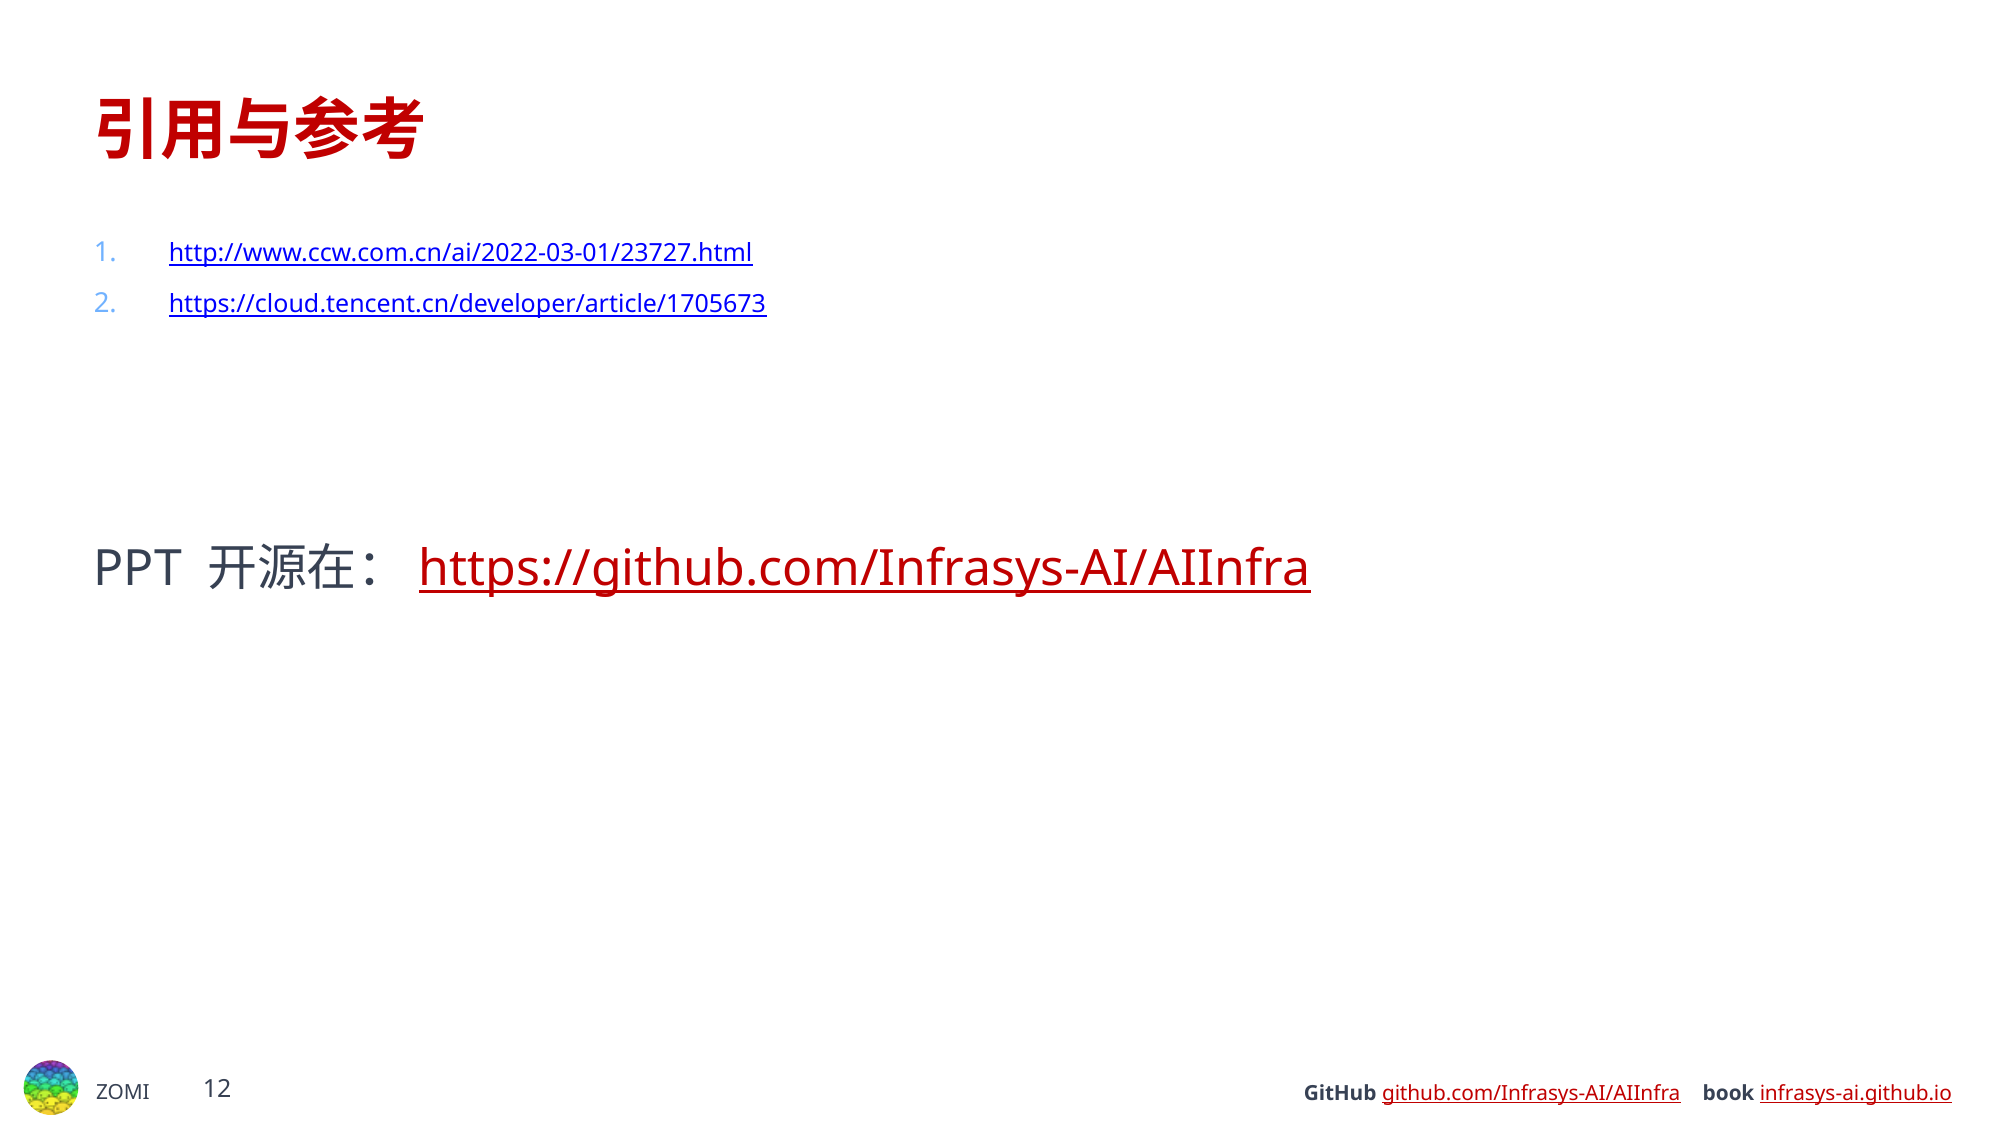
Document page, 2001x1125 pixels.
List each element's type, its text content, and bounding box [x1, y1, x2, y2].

title 引用与参考 [79, 78, 1910, 175]
picture [23, 1060, 79, 1115]
list http://www.ccw.com.cn/ai/2022-03-01/23727.html https://cloud.tencent.cn/developer/article/1705673 PPT 开源在：https://github.com/Infrasys-AI/AIInfra [79, 212, 1910, 1047]
